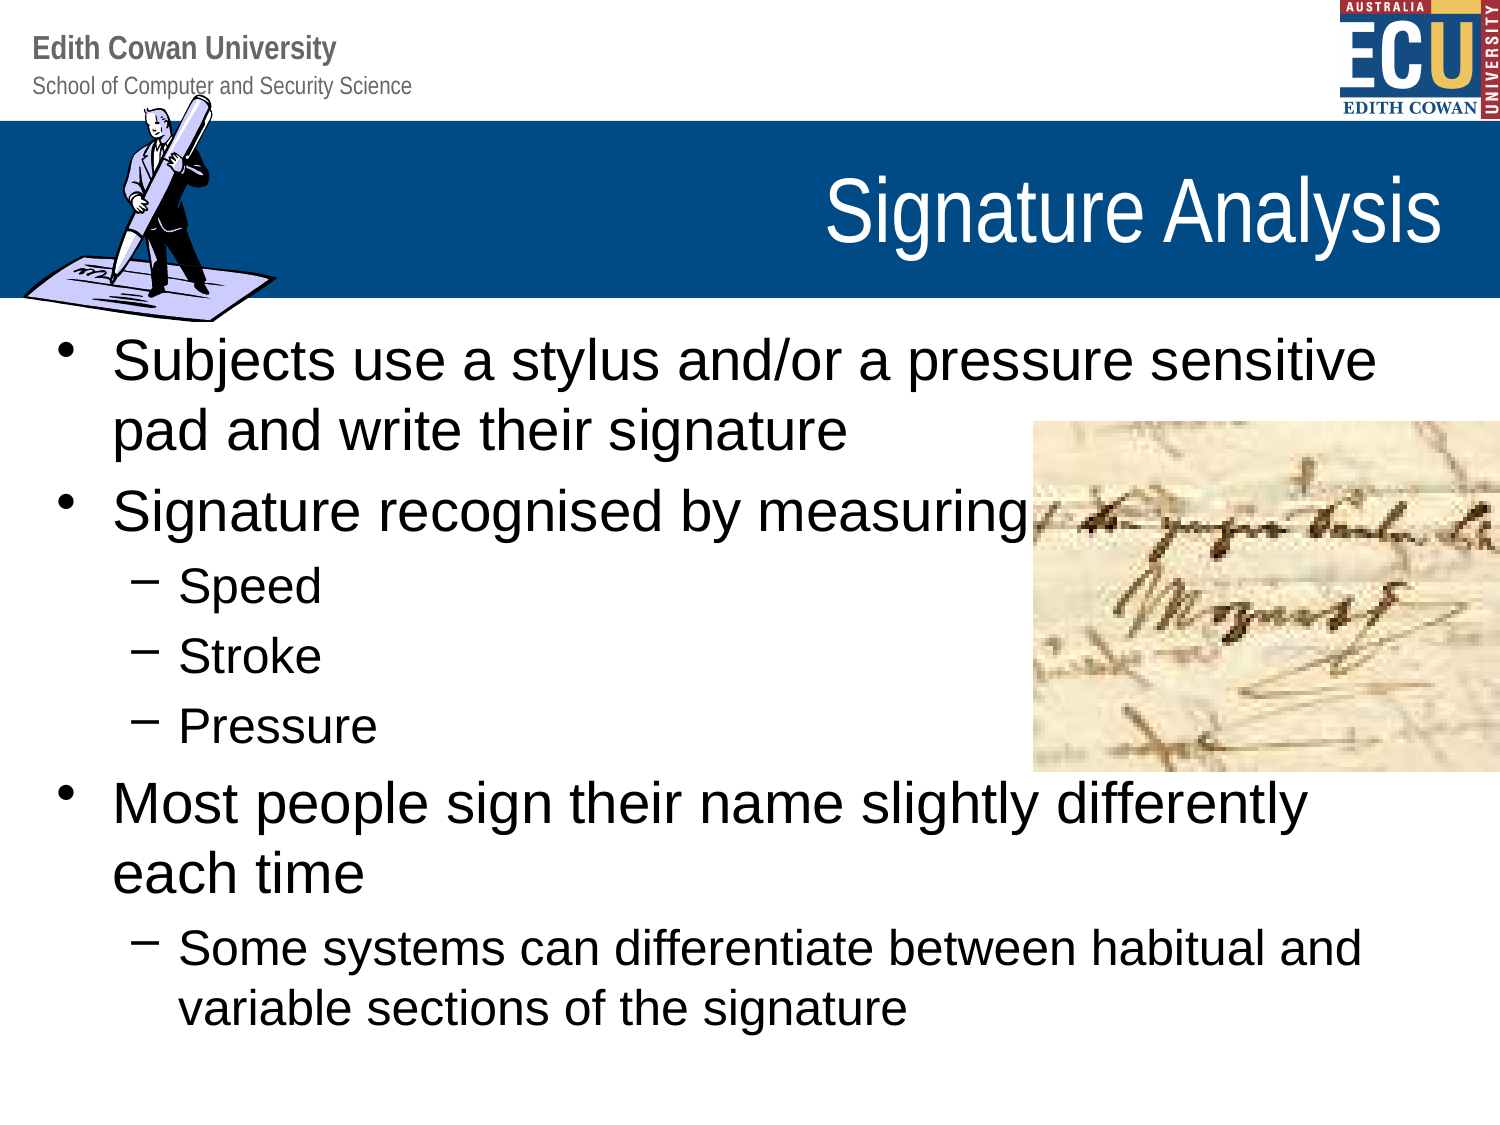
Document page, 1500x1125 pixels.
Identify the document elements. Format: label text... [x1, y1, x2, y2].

picture [1033, 421, 1500, 772]
picture [23, 93, 278, 323]
title Signature Analysis [282, 123, 1460, 289]
list Subjects use a stylus and/or a pressure sensitive pad and write their signature Signature recognised by measuring Speed Stroke Pressure Most people sign their name slightly differently each time Some systems can differentiate between habitual and variable sections of the signature [40, 314, 1460, 1083]
picture [1340, 0, 1500, 119]
